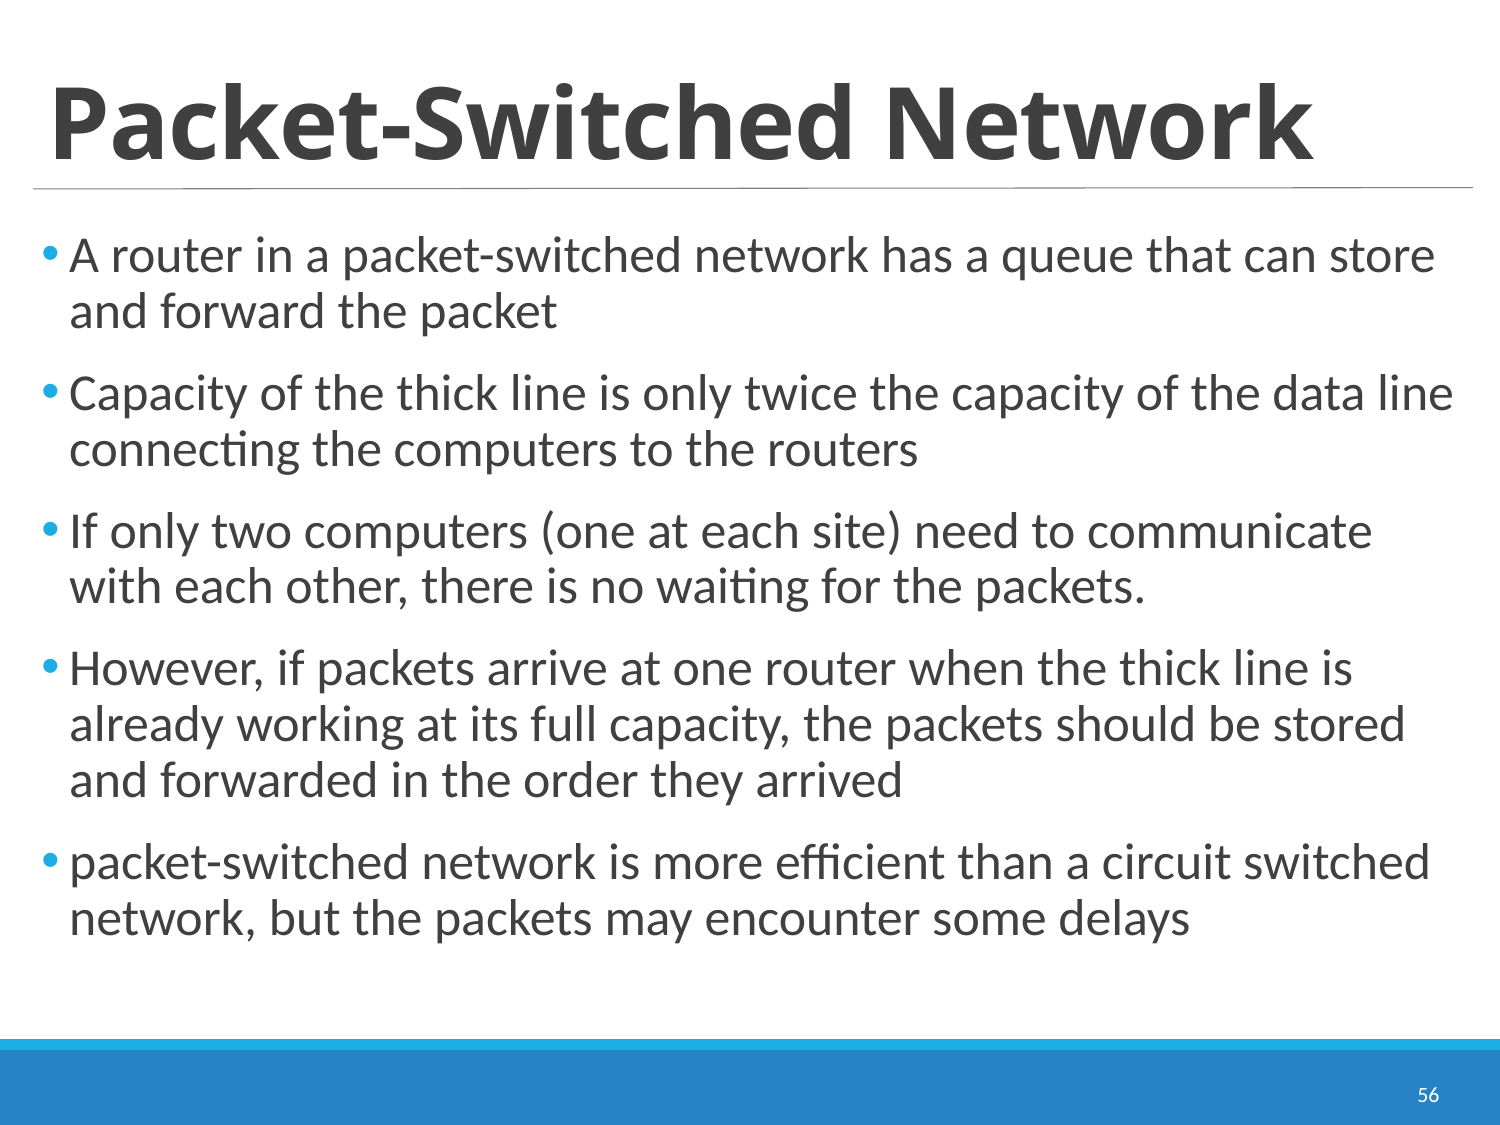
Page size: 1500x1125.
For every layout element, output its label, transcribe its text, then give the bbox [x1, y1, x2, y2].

title Packet-Switched Network [32, 37, 1473, 188]
list A router in a packet-switched network has a queue that can store and forward the packet Capacity of the thick line is only twice the capacity of the data line connecting the computers to the routers If only two computers (one at each site) need to communicate with each other, there is no waiting for the packets. However, if packets arrive at one router when the thick line is already working at its full capacity, the packets should be stored and forwarded in the order they arrived packet-switched network is more efficient than a circuit switched network, but the packets may encounter some delays [32, 220, 1473, 963]
